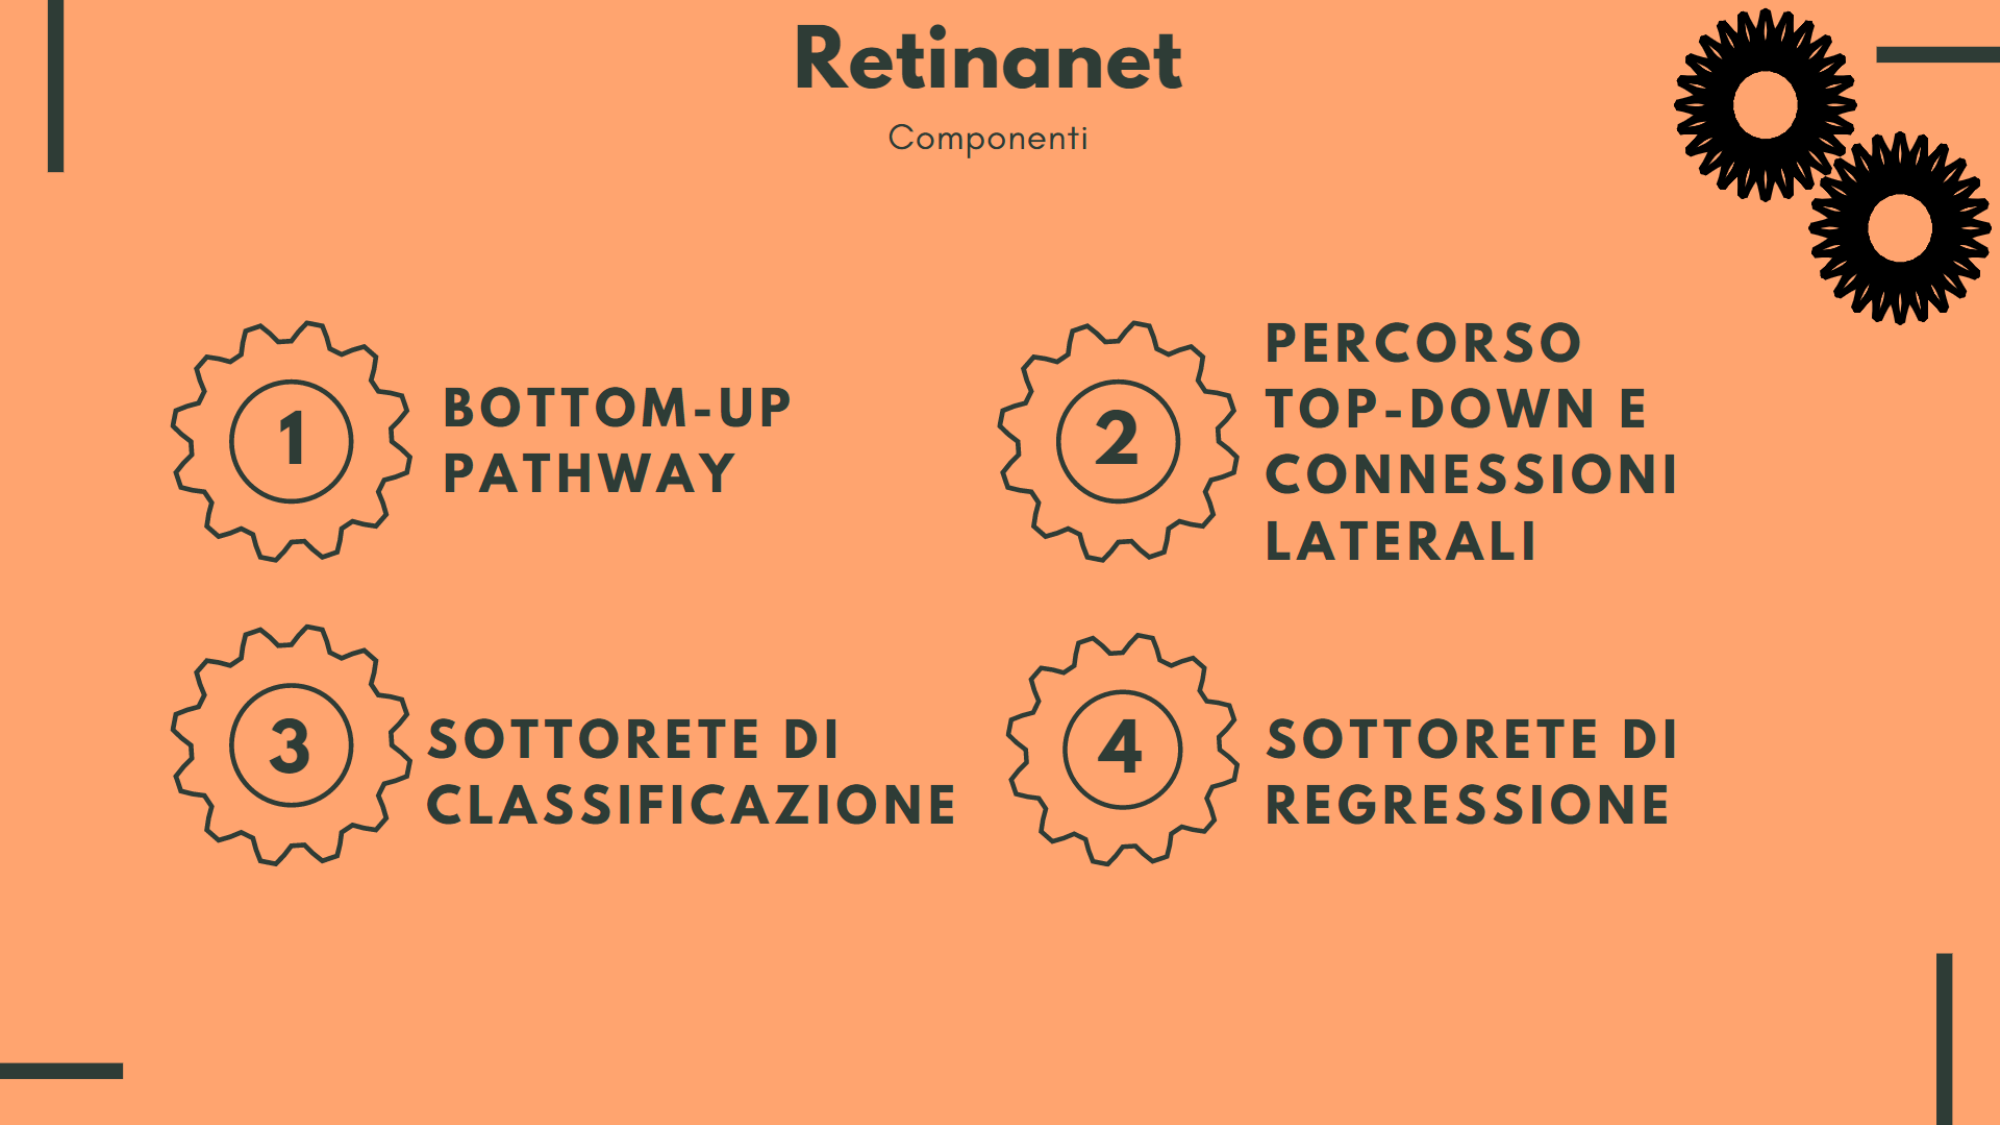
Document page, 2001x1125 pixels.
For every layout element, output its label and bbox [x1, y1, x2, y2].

list [0, 0, 2000, 1125]
